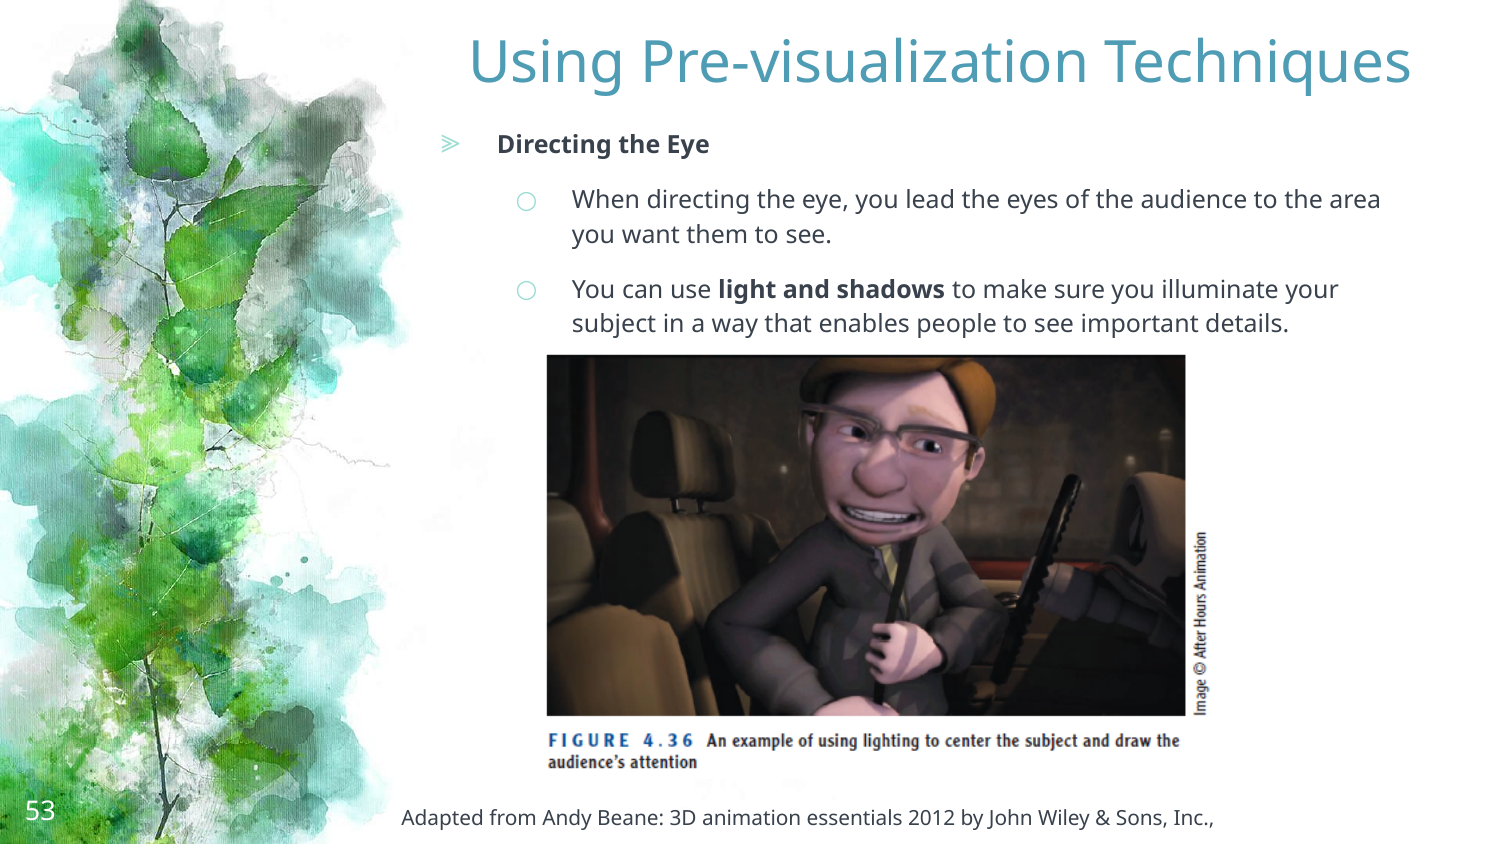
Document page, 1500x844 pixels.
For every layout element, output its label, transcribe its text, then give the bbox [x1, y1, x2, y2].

text_box Adapted from Andy Beane: 3D animation essentials 2012 by John Wiley & Sons, Inc., [386, 796, 1278, 832]
picture [0, 0, 1500, 844]
list Directing the Eye When directing the eye, you lead the eyes of the audience to the area you want them to see. You can use light and shadows to make sure you illuminate your subject in a way that enables people to see important details. [421, 123, 1383, 235]
title Using Pre-visualization Techniques [468, 33, 1425, 94]
slide_number 53 [24, 779, 115, 844]
